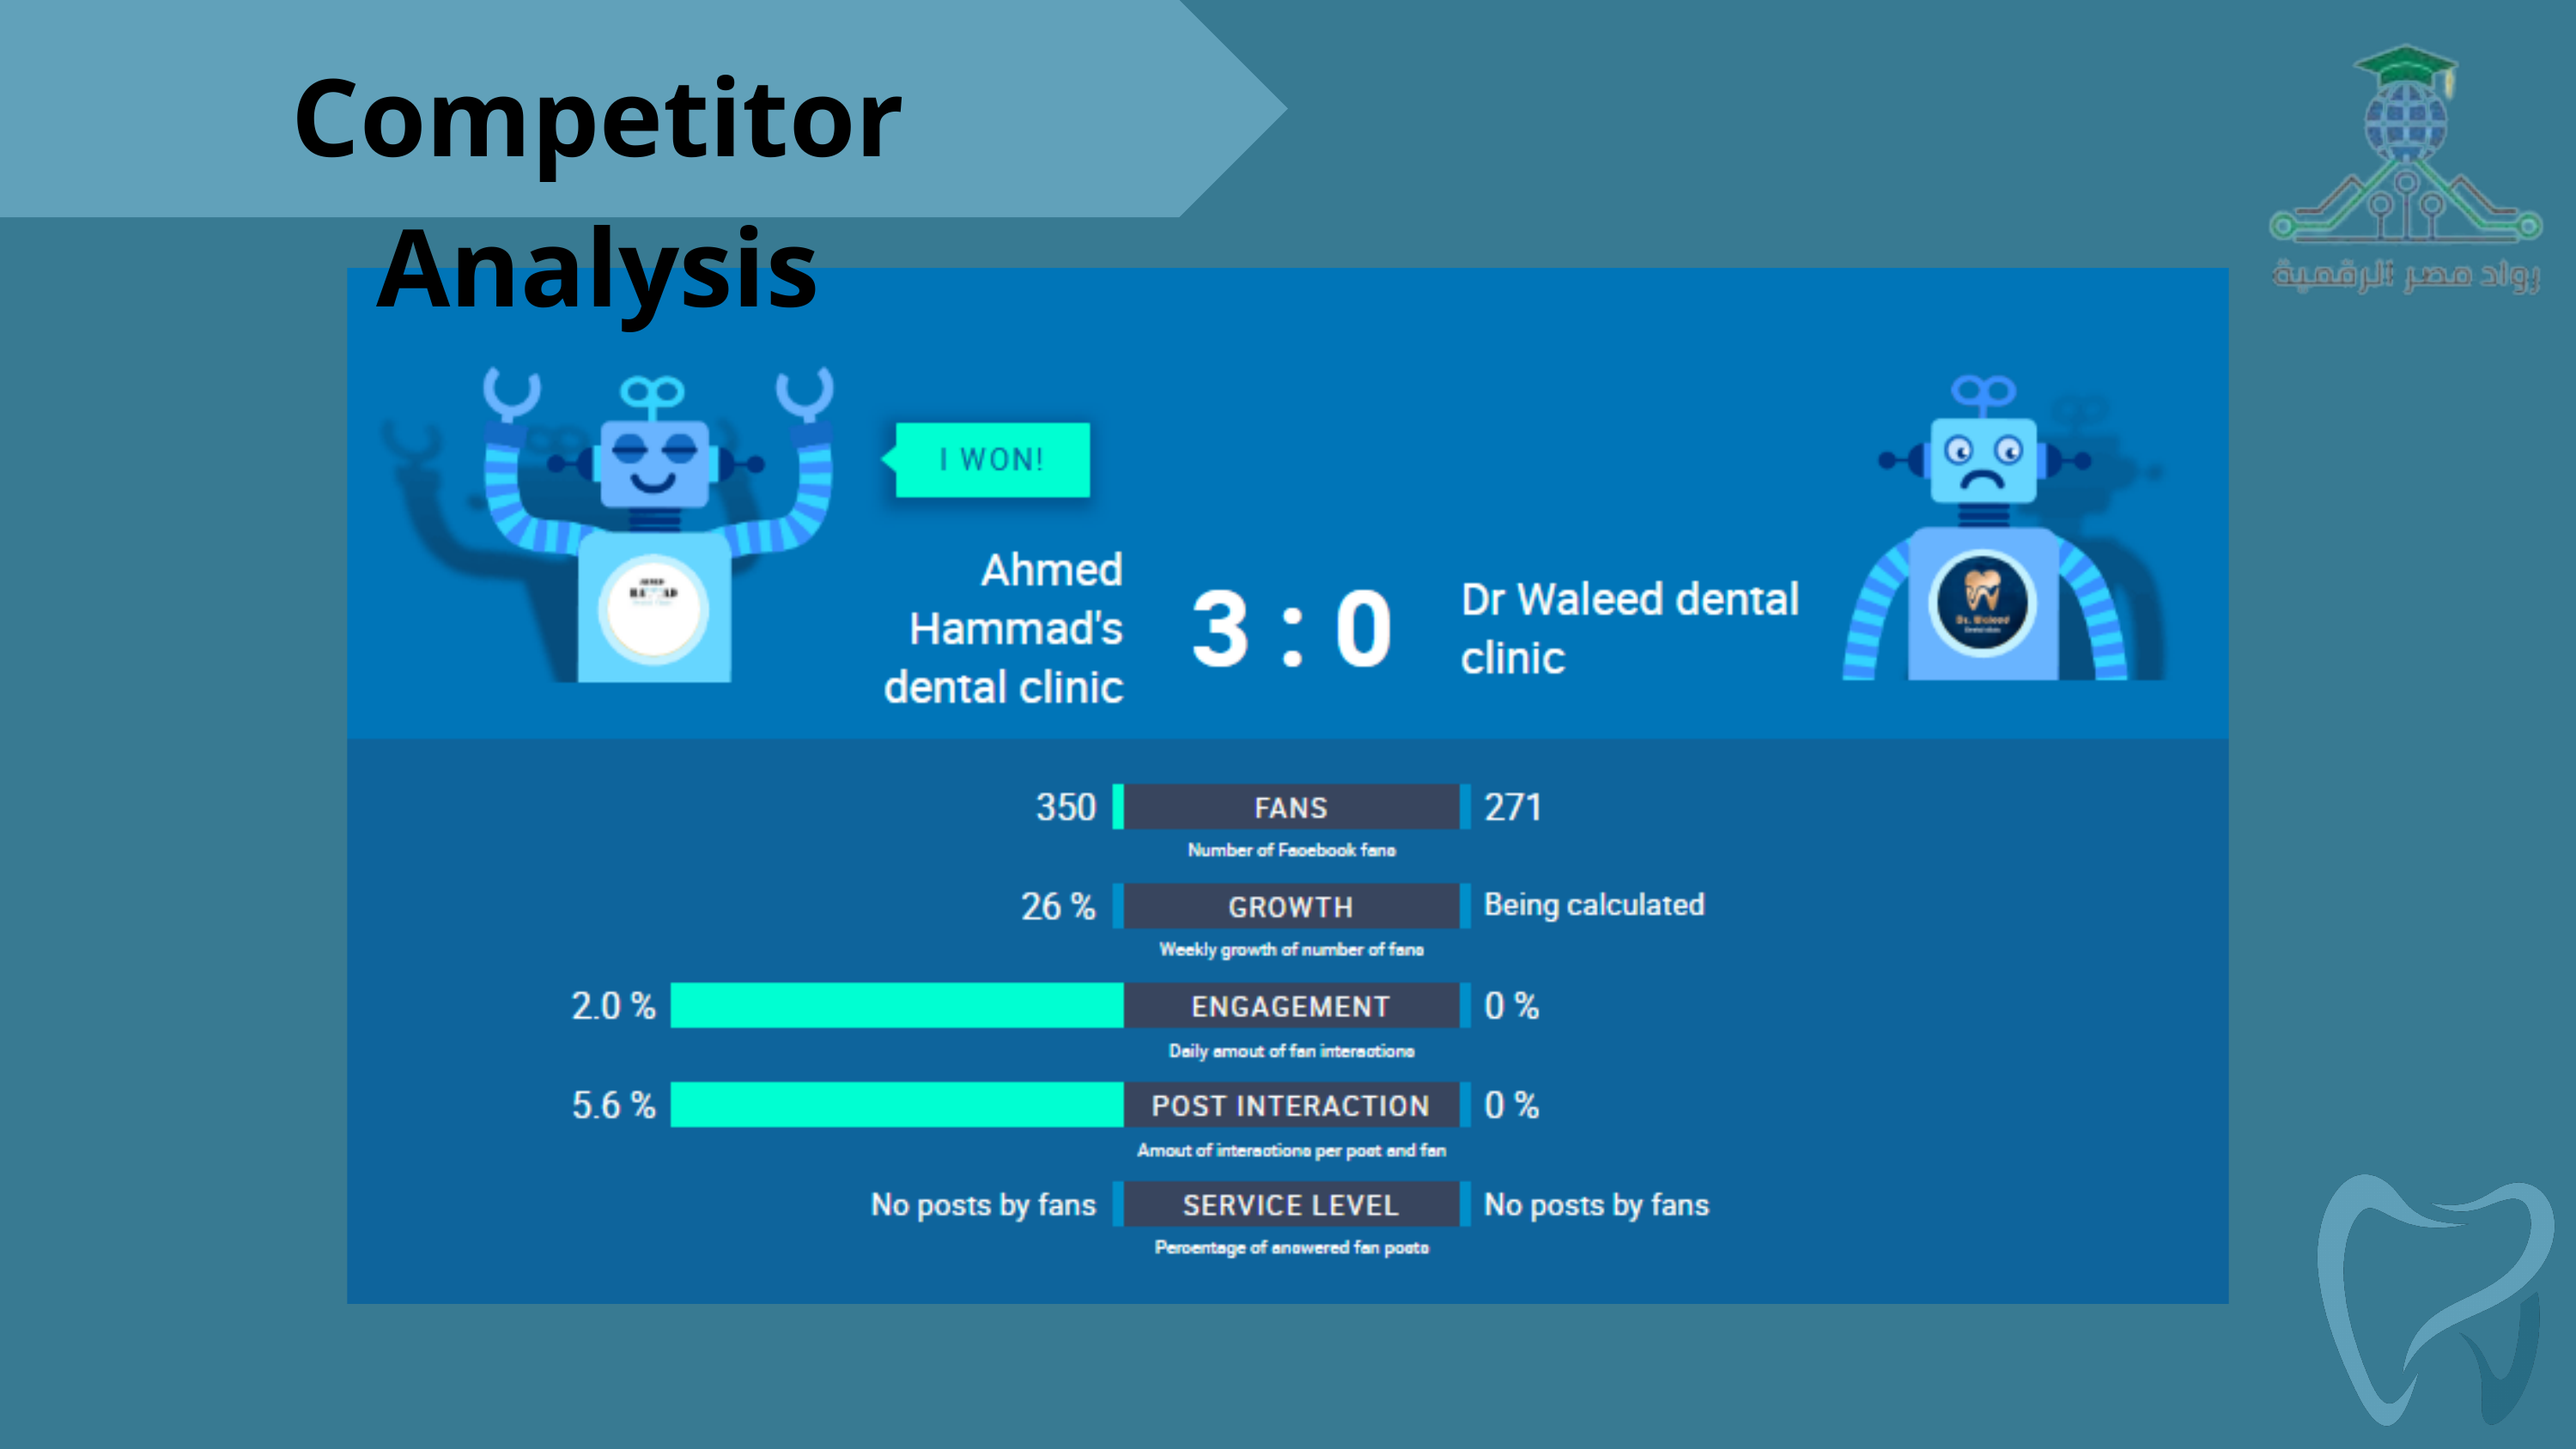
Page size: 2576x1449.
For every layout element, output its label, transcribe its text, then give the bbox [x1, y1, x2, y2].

text_box Competitor Analysis [63, 225, 1133, 329]
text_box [0, 0, 1289, 218]
text_box [2309, 1159, 2576, 1449]
text_box [2124, 0, 2576, 455]
text_box [347, 268, 2229, 1304]
